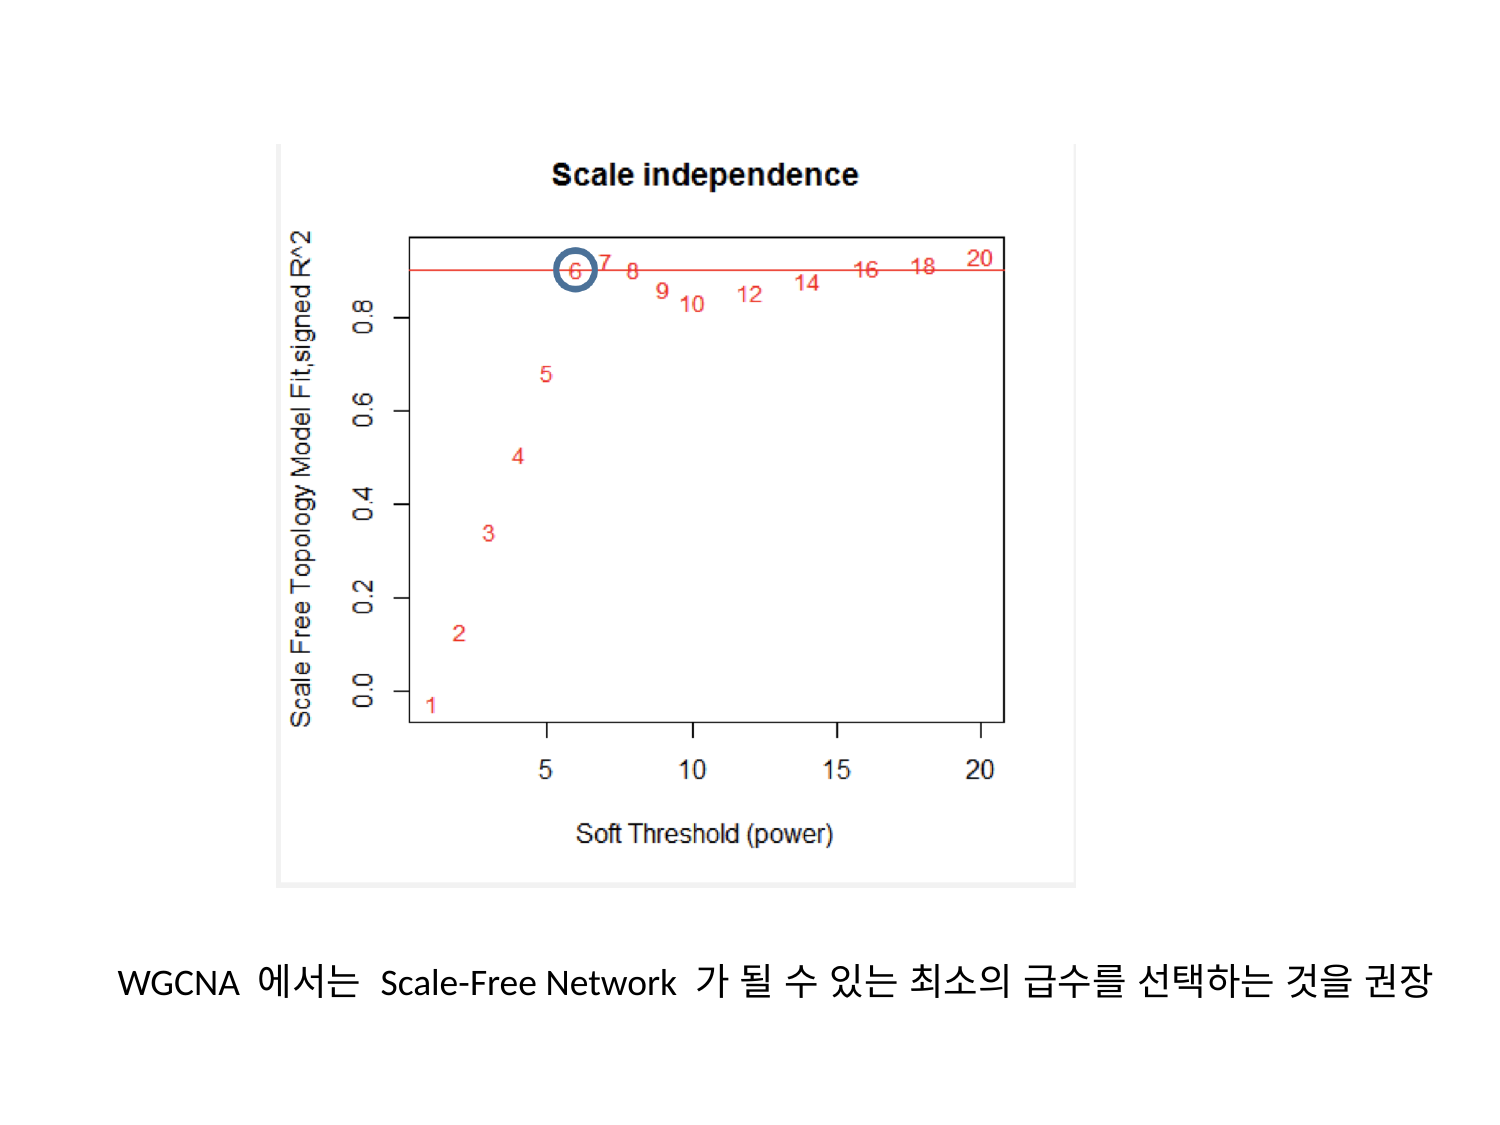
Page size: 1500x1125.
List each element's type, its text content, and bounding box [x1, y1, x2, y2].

text_box WGCNA 에서는 Scale-Free Network 가 될 수 있는 최소의 급수를 선택하는 것을 권장 [102, 950, 1450, 1010]
picture [276, 144, 1076, 888]
